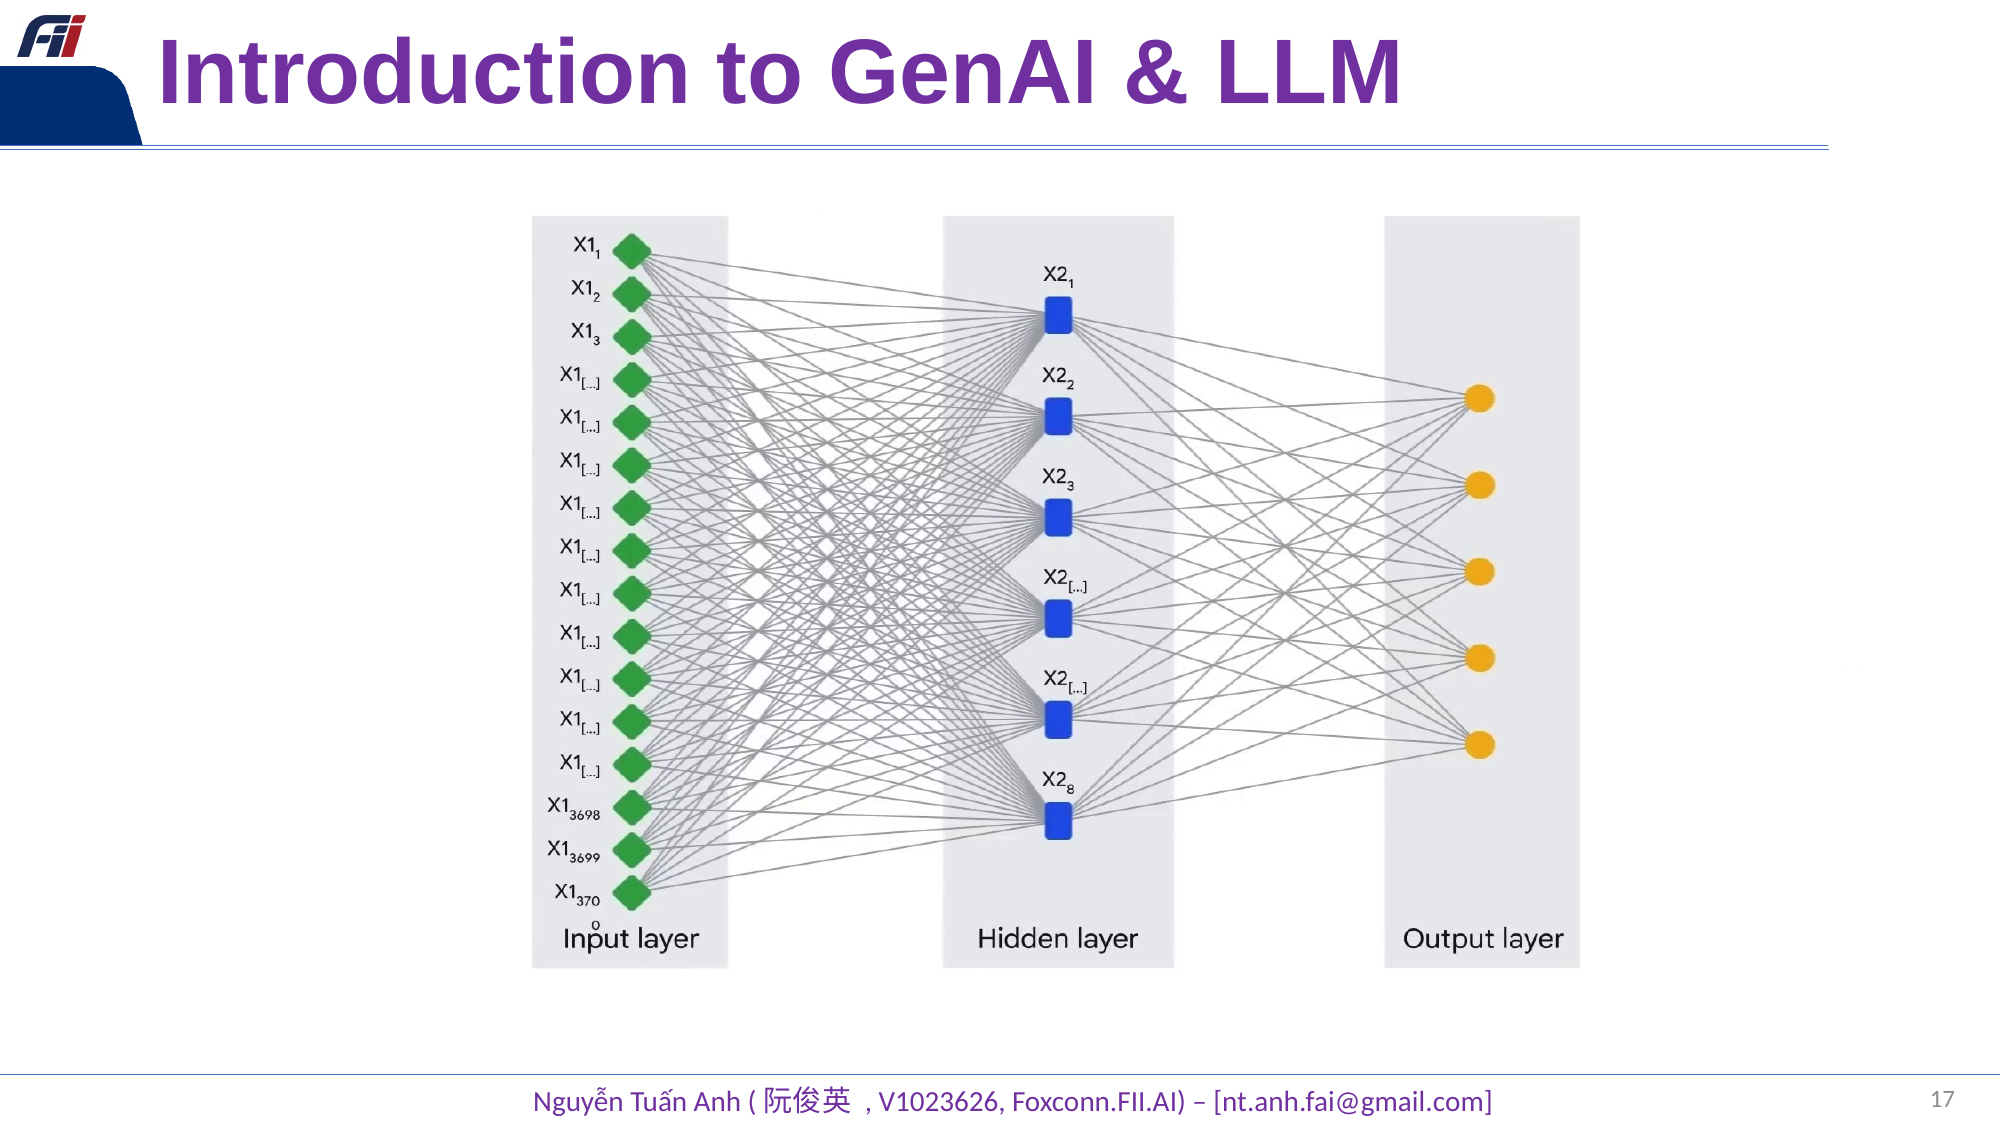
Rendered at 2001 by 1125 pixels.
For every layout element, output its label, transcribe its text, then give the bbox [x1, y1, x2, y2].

picture [205, 161, 1911, 1062]
slide_number 17 [1807, 1074, 1971, 1121]
picture [0, 66, 143, 145]
title Introduction to GenAI & LLM [142, 5, 1945, 143]
picture [17, 15, 86, 57]
